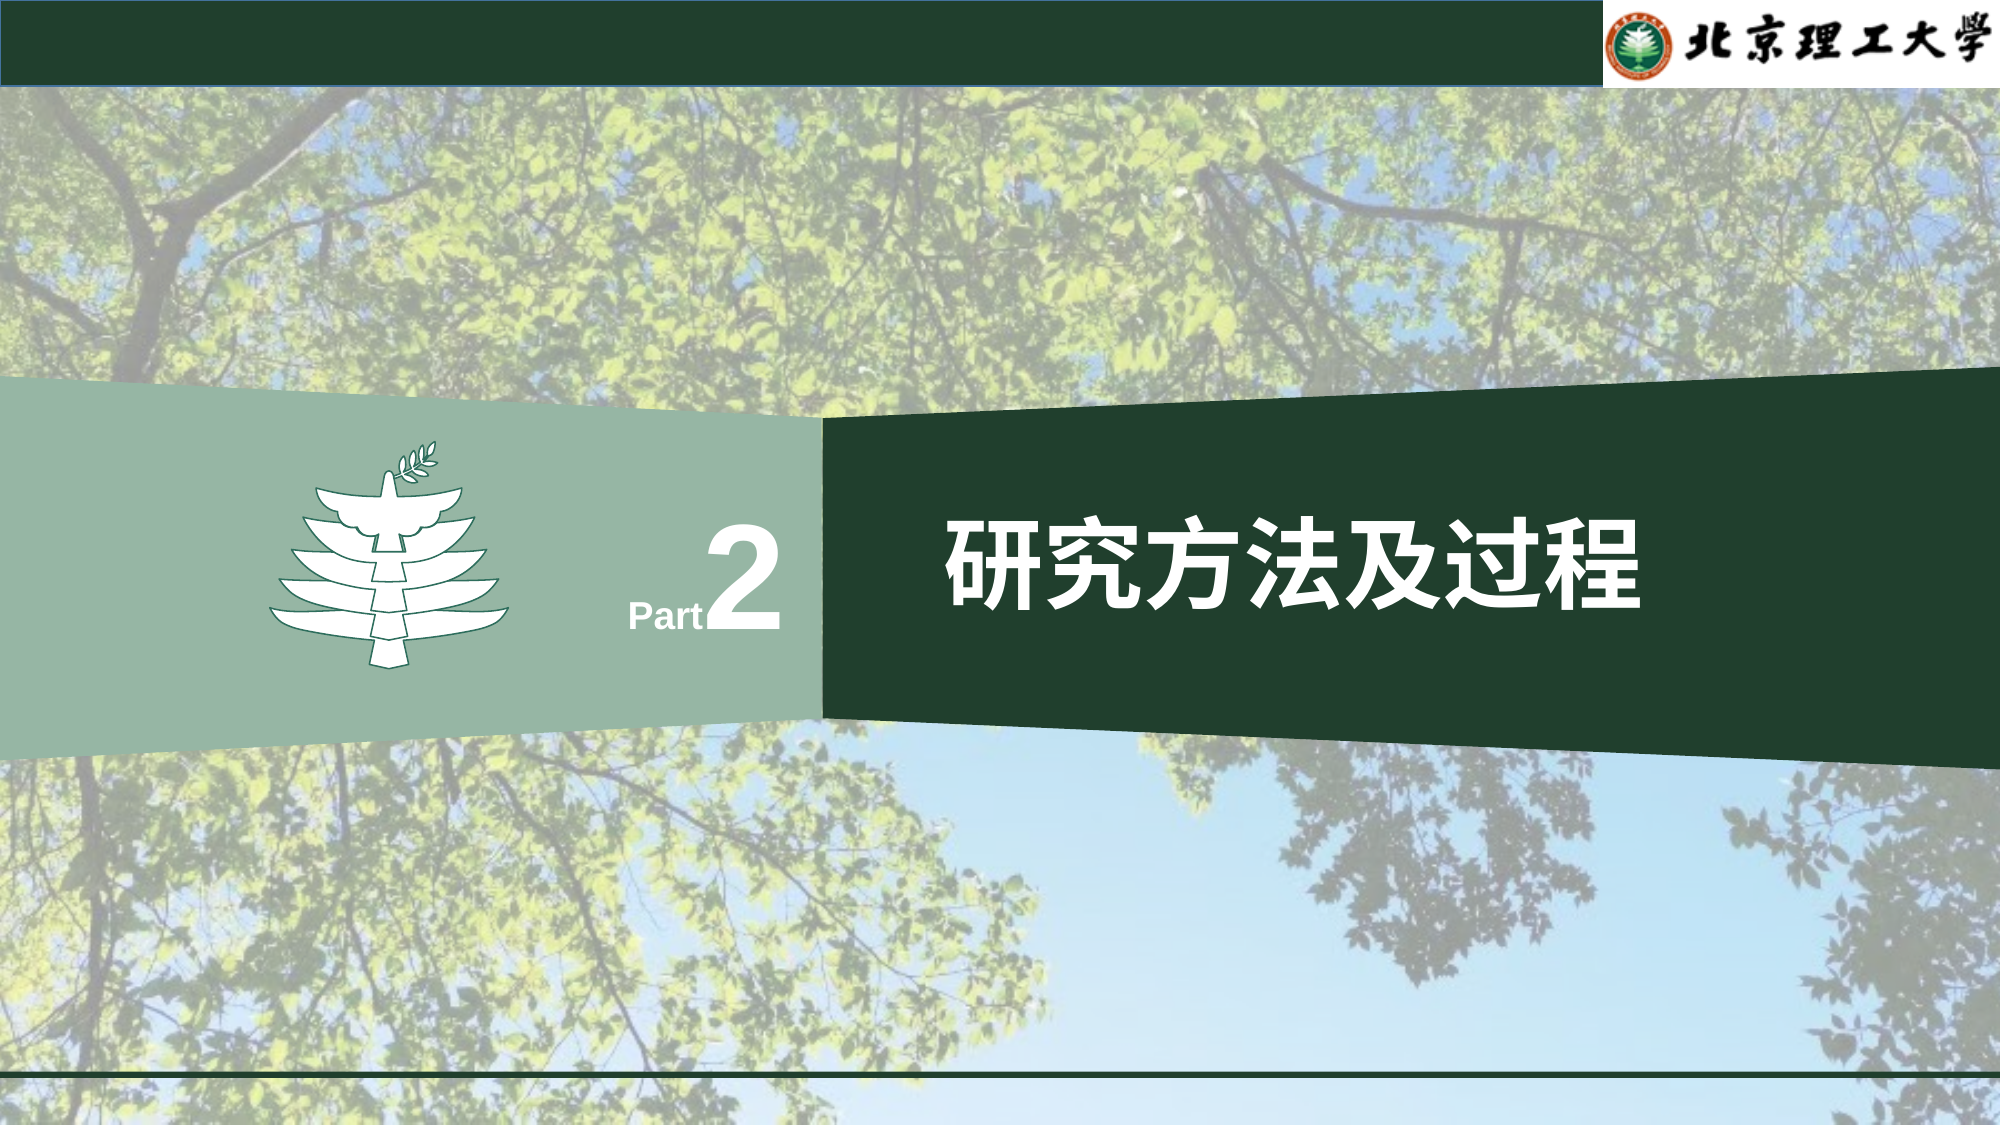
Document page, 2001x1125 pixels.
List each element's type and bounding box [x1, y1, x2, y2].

text_box [0, 0, 1603, 85]
picture [0, 0, 2000, 1125]
text_box [269, 441, 509, 669]
